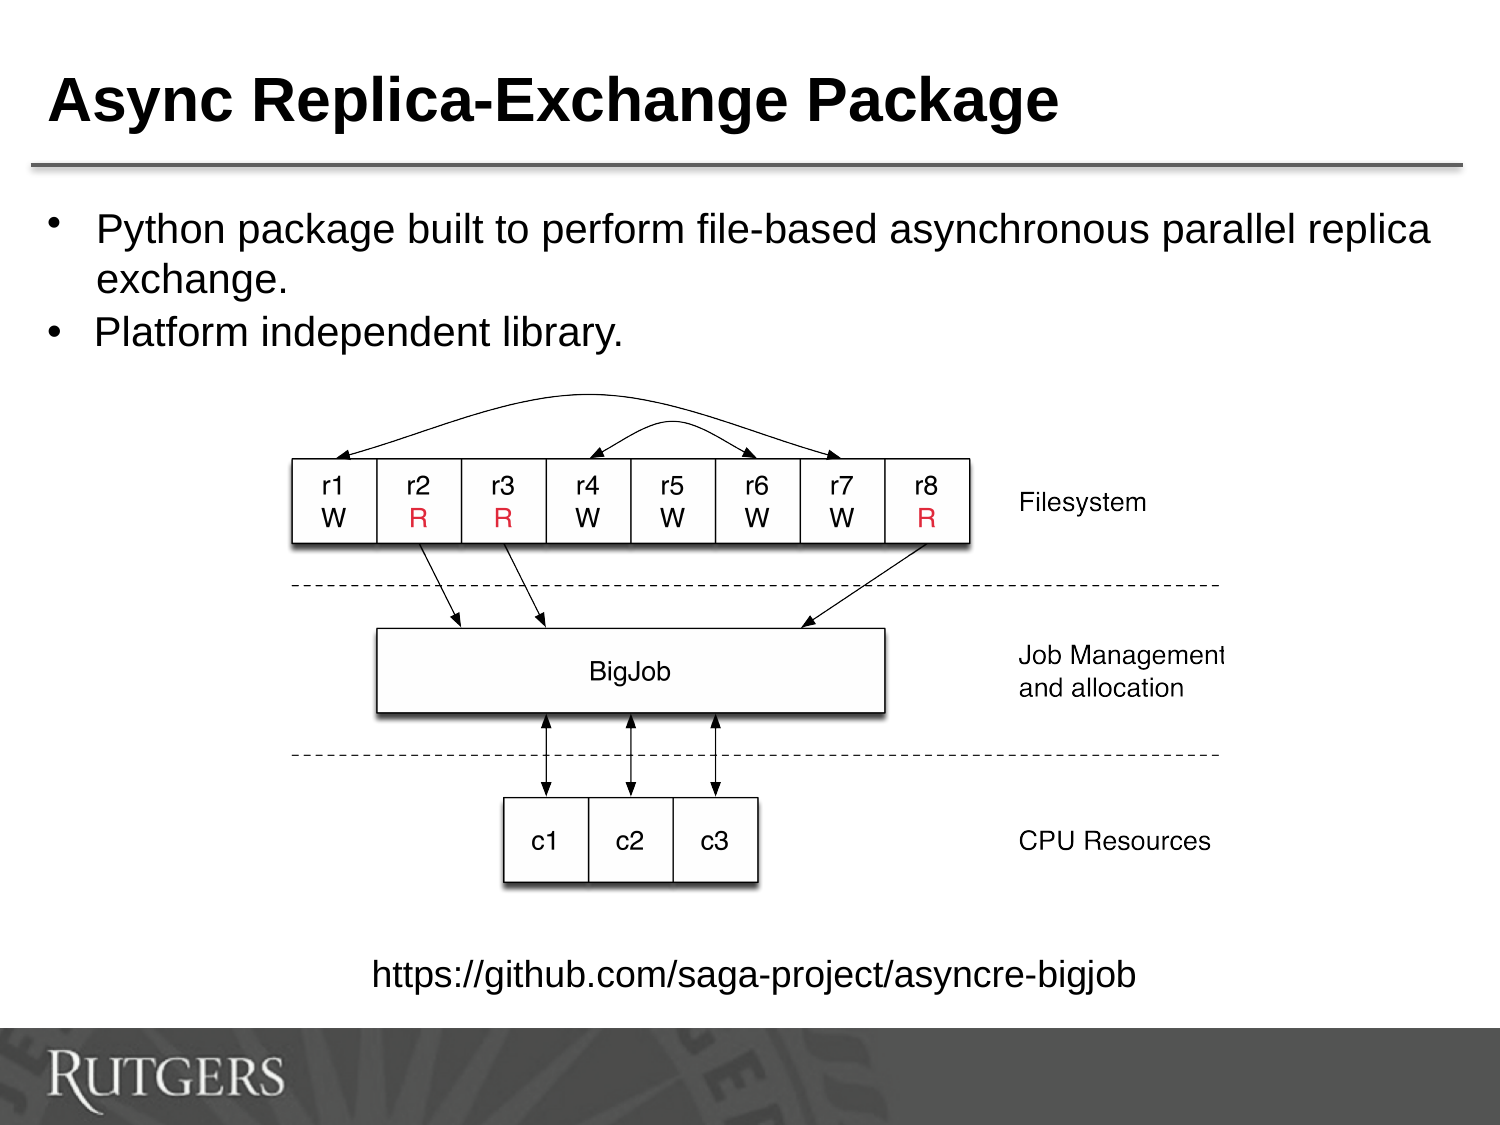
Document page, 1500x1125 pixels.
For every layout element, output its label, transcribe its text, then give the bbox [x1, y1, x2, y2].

picture [279, 380, 1225, 903]
list Python package built to perform file-based asynchronous parallel replica exchange. Platform independent library. [32, 194, 1459, 430]
title Async Replica-Exchange Package [32, 30, 1459, 163]
picture [0, 1027, 1500, 1125]
text_box https://github.com/saga-project/asyncre-bigjob [356, 942, 1153, 1002]
